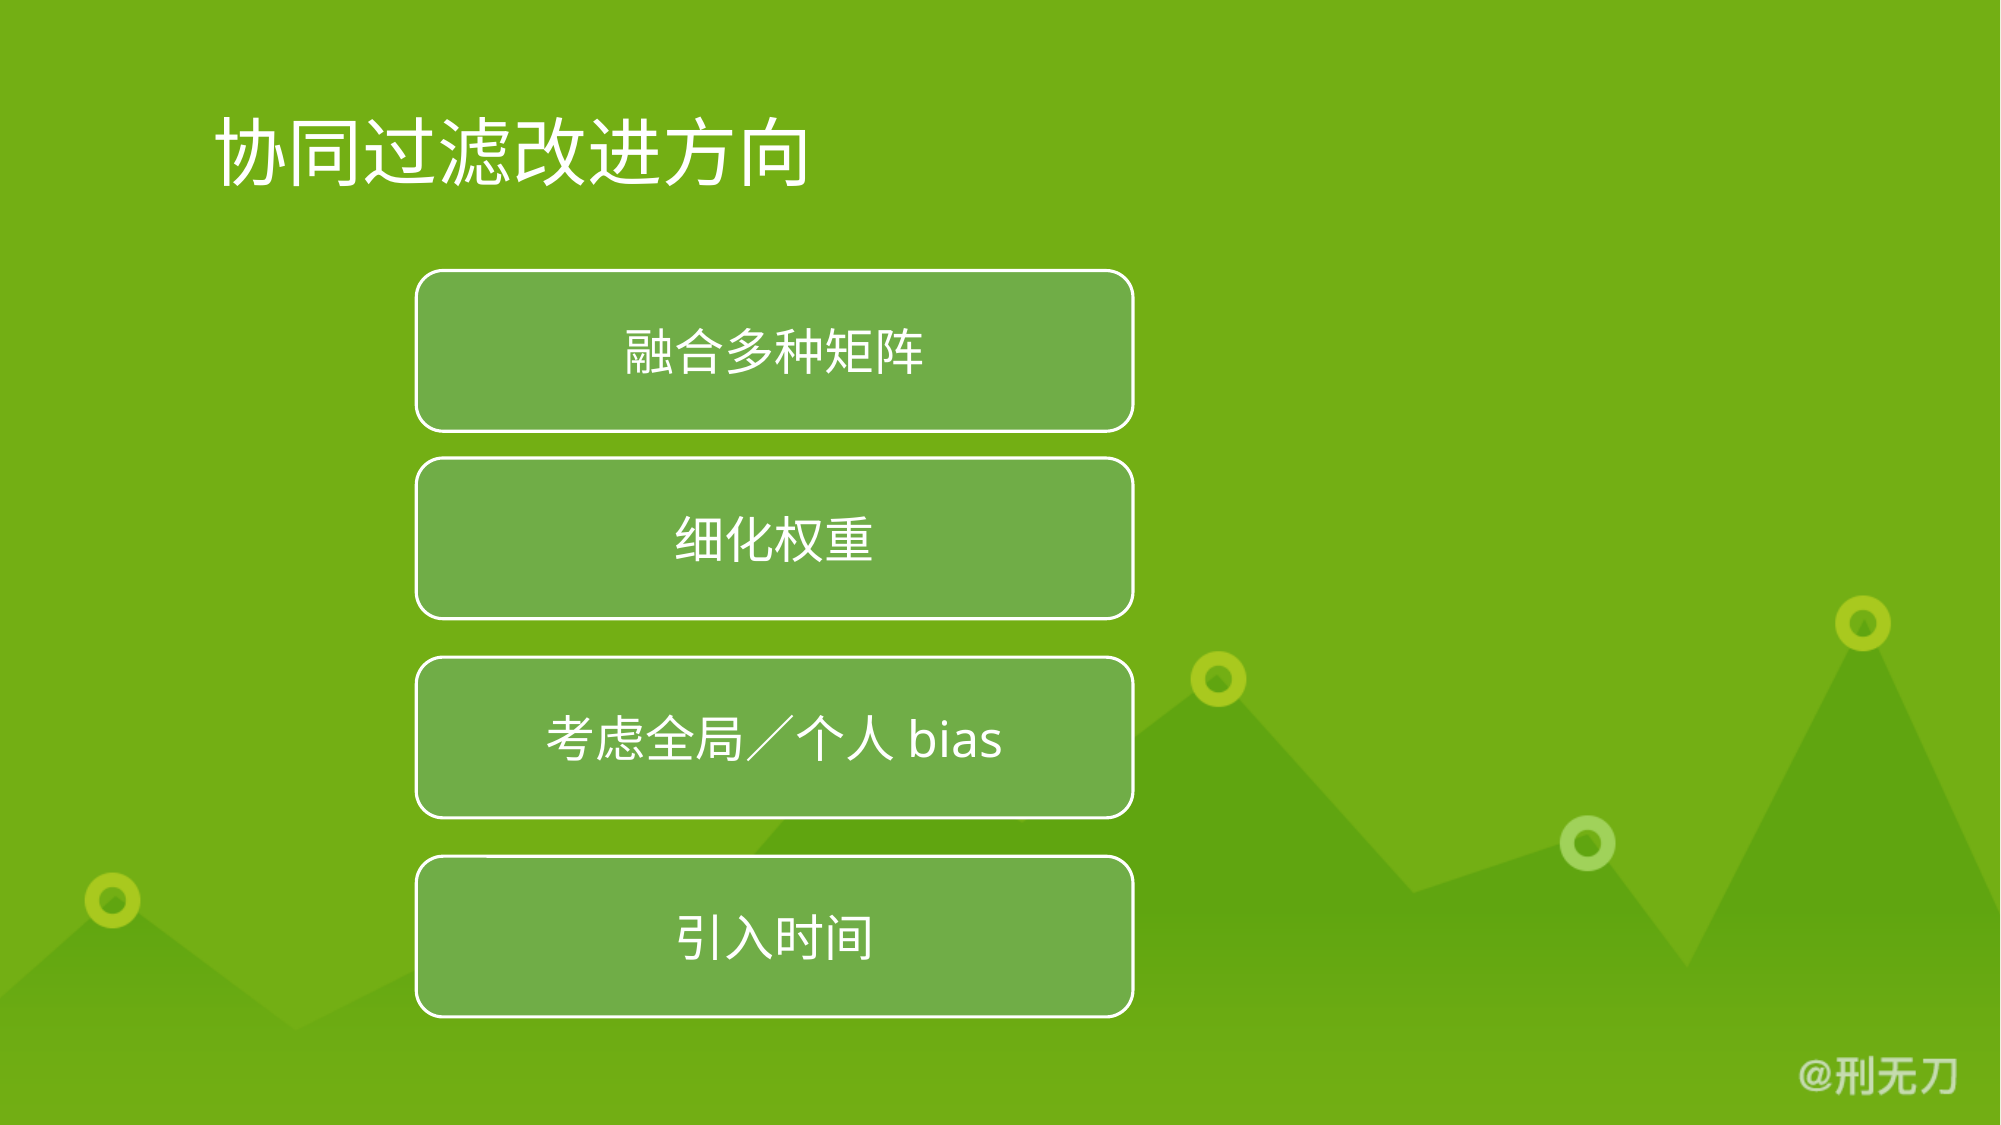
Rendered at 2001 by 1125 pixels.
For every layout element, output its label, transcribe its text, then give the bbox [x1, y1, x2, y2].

title 协同过滤改进方向 [197, 0, 1823, 313]
text_box 融合多种矩阵 [414, 268, 1135, 433]
text_box 细化权重 [414, 456, 1135, 621]
text_box 考虑全局／个人bias [414, 655, 1135, 820]
picture [0, 0, 2001, 1125]
text_box 引入时间 [414, 854, 1135, 1019]
